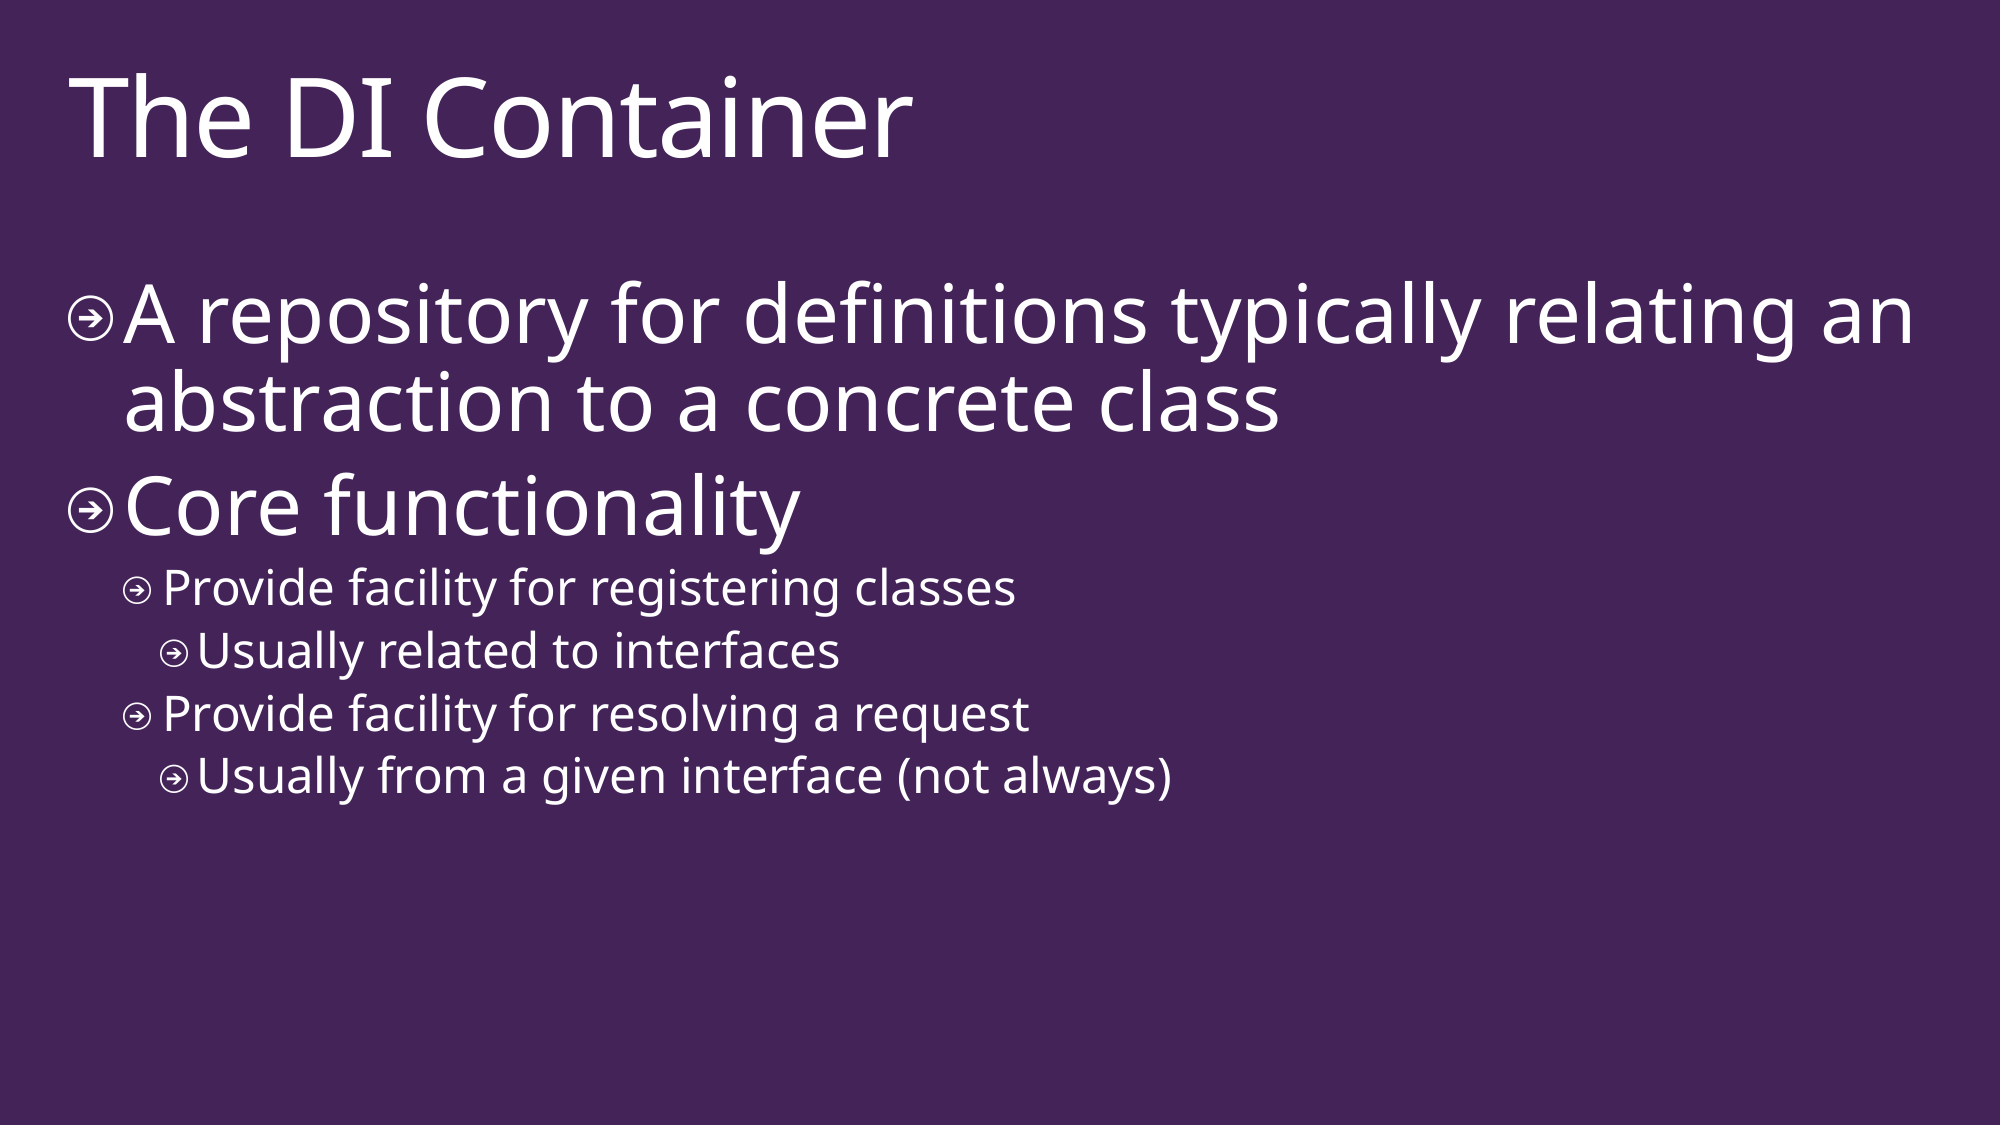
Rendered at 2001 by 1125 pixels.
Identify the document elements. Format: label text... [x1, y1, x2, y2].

list A repository for definitions typically relating an abstraction to a concrete class Core functionality Provide facility for registering classes Usually related to interfaces Provide facility for resolving a request Usually from a given interface (not always) [44, 257, 1956, 837]
picture [68, 475, 126, 533]
picture [68, 283, 126, 341]
title The DI Container [44, 47, 1957, 196]
picture [160, 632, 195, 667]
picture [123, 569, 158, 604]
picture [123, 695, 158, 730]
picture [160, 757, 195, 793]
